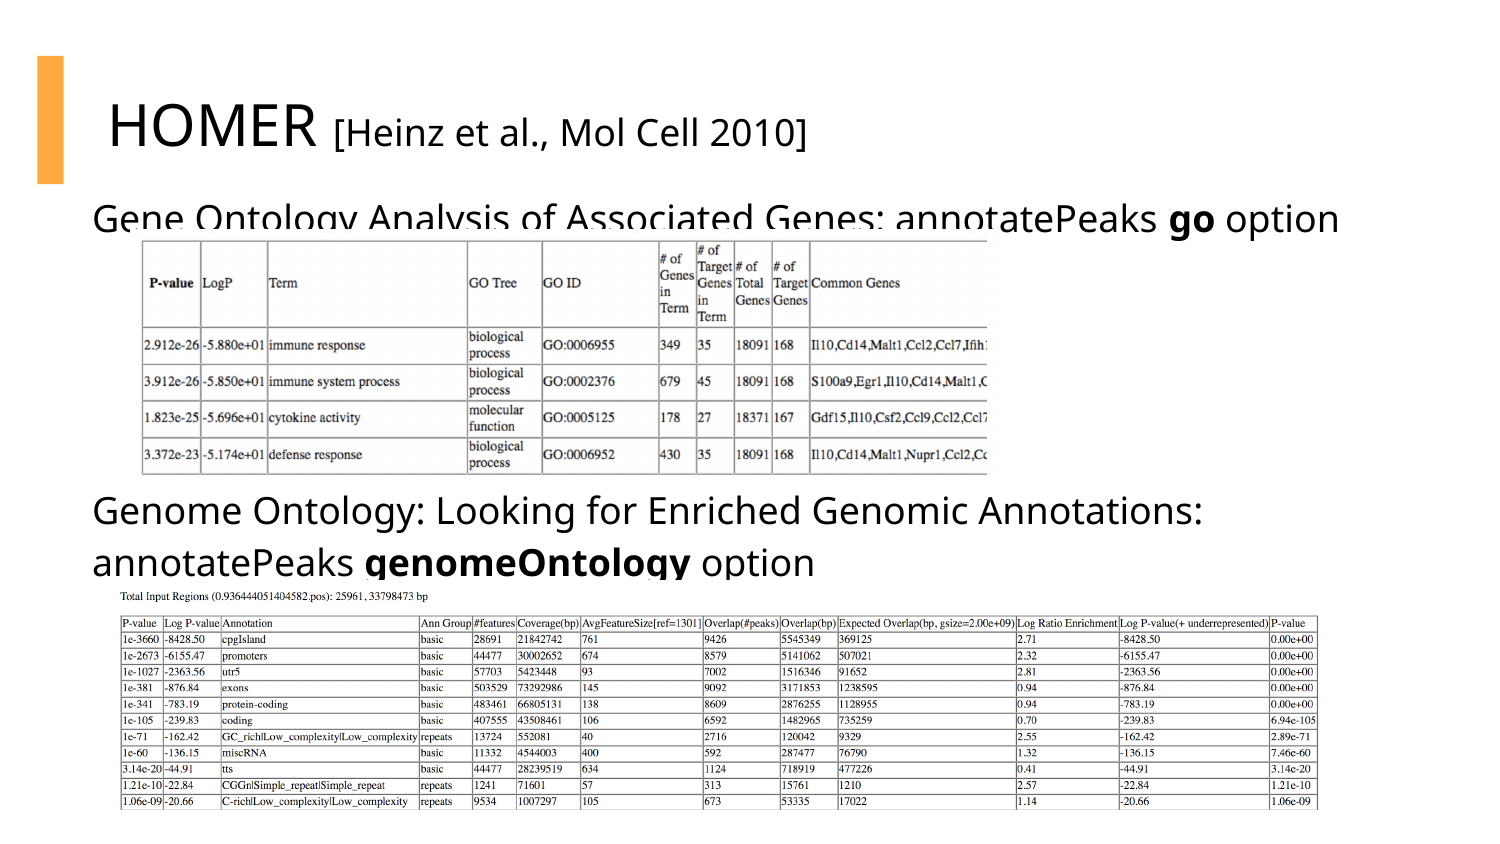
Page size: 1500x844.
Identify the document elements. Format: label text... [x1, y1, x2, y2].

list Gene Ontology Analysis of Associated Genes: annotatePeaks go option [77, 180, 1421, 281]
title HOMER [Heinz et al., Mol Cell 2010] [92, 72, 1491, 167]
text_box Genome Ontology: Looking for Enriched Genomic Annotations: annotatePeaks genomeOntology option [77, 465, 1267, 528]
picture [117, 580, 1328, 811]
picture [129, 229, 1000, 481]
